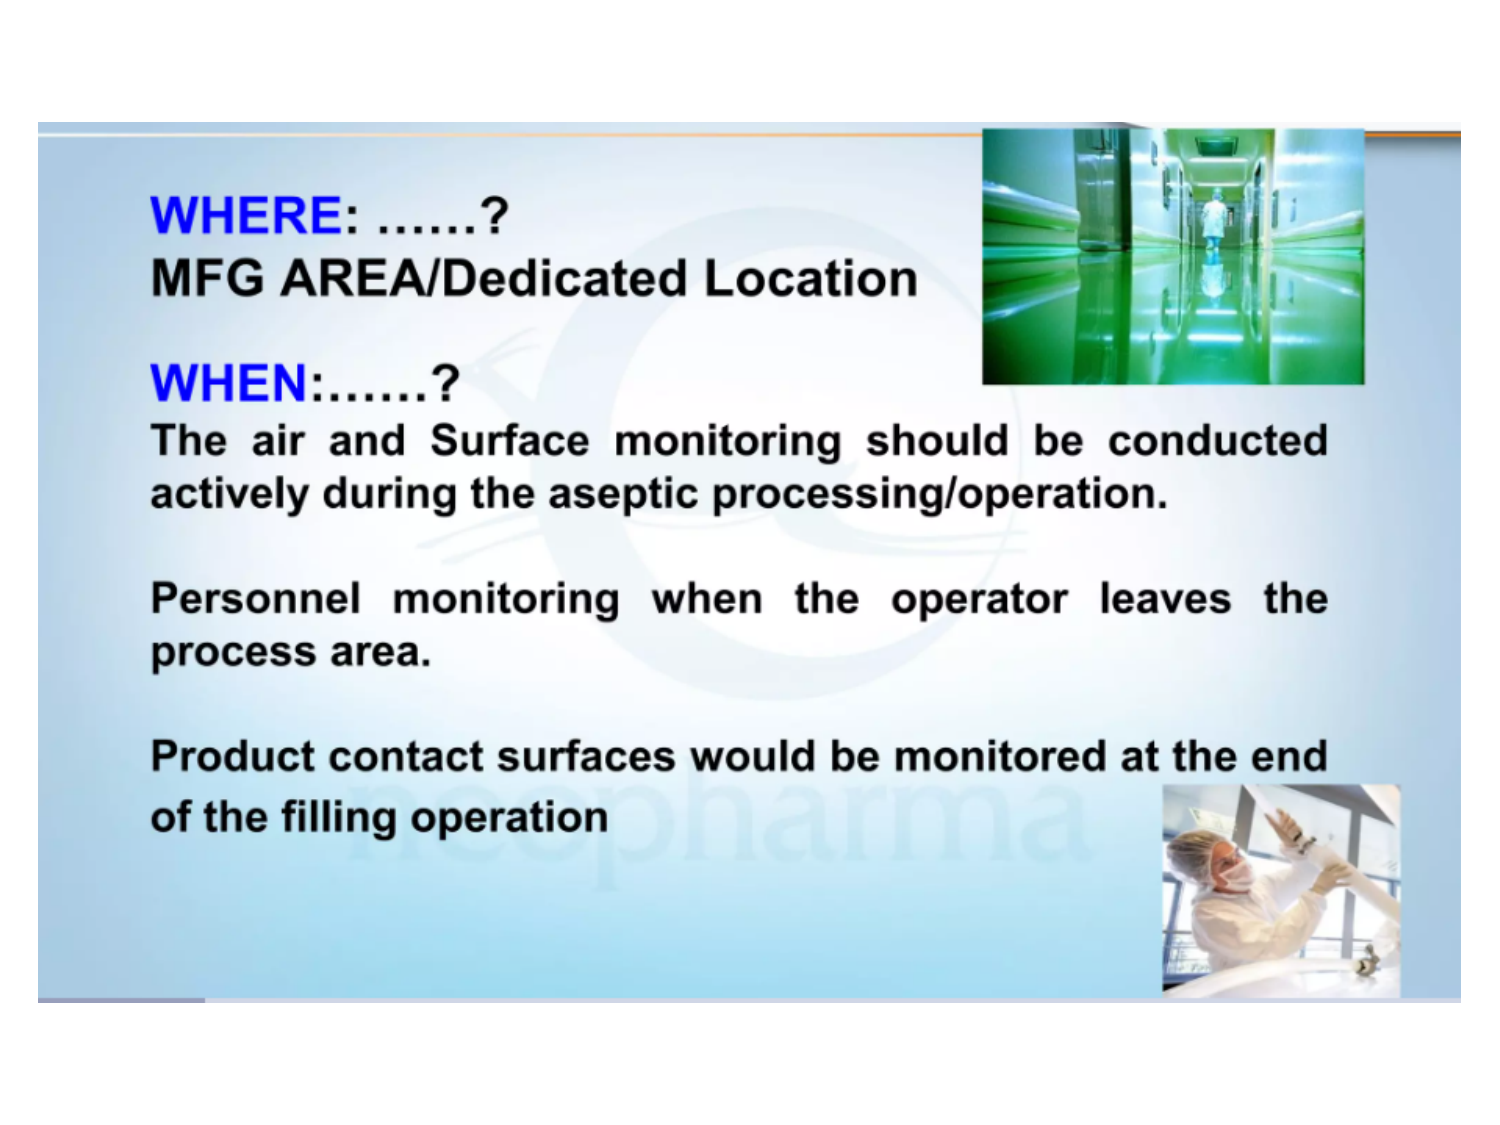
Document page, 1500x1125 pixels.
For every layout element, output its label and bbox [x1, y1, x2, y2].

picture [38, 122, 1462, 1003]
